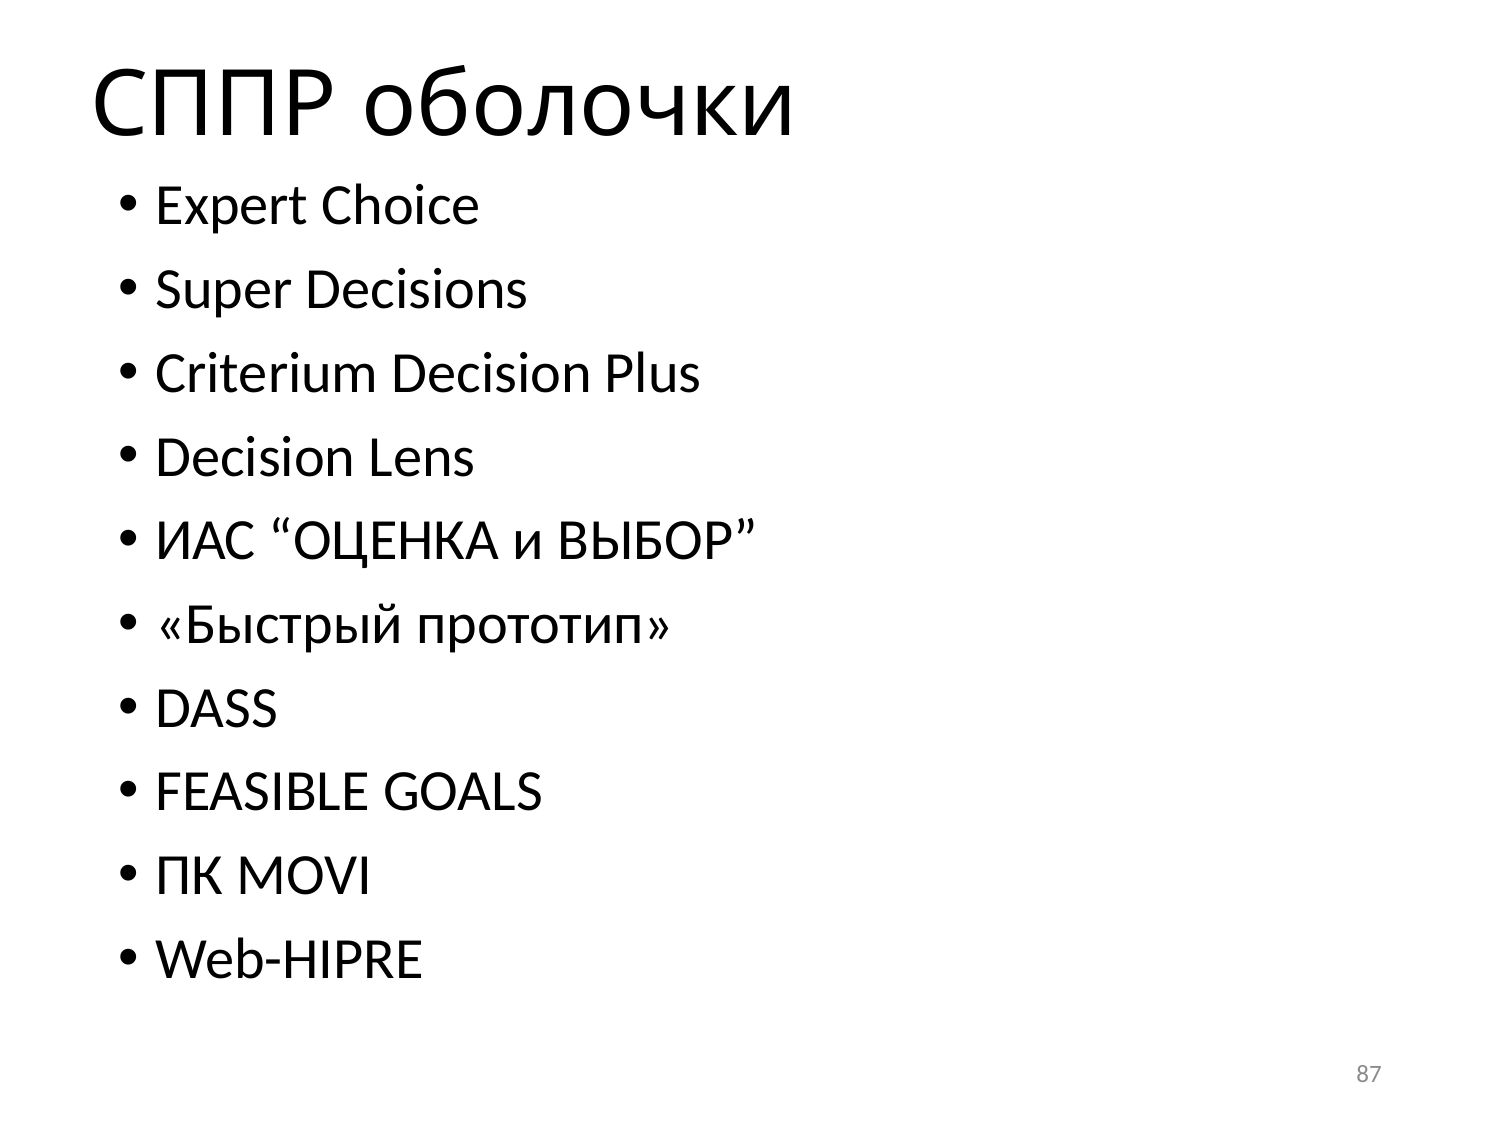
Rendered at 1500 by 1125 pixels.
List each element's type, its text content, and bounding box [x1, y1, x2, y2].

list Expert Choice Super Decisions Criterium Decision Plus Decision Lens ИАС “ОЦЕНКА и ВЫБОР” «Быстрый прототип» DASS FEASIBLE GOALS ПК MOVI Web-HIPRE [103, 167, 1397, 1014]
title СППР оболочки [75, 45, 1420, 168]
slide_number 87 [1059, 1042, 1397, 1103]
